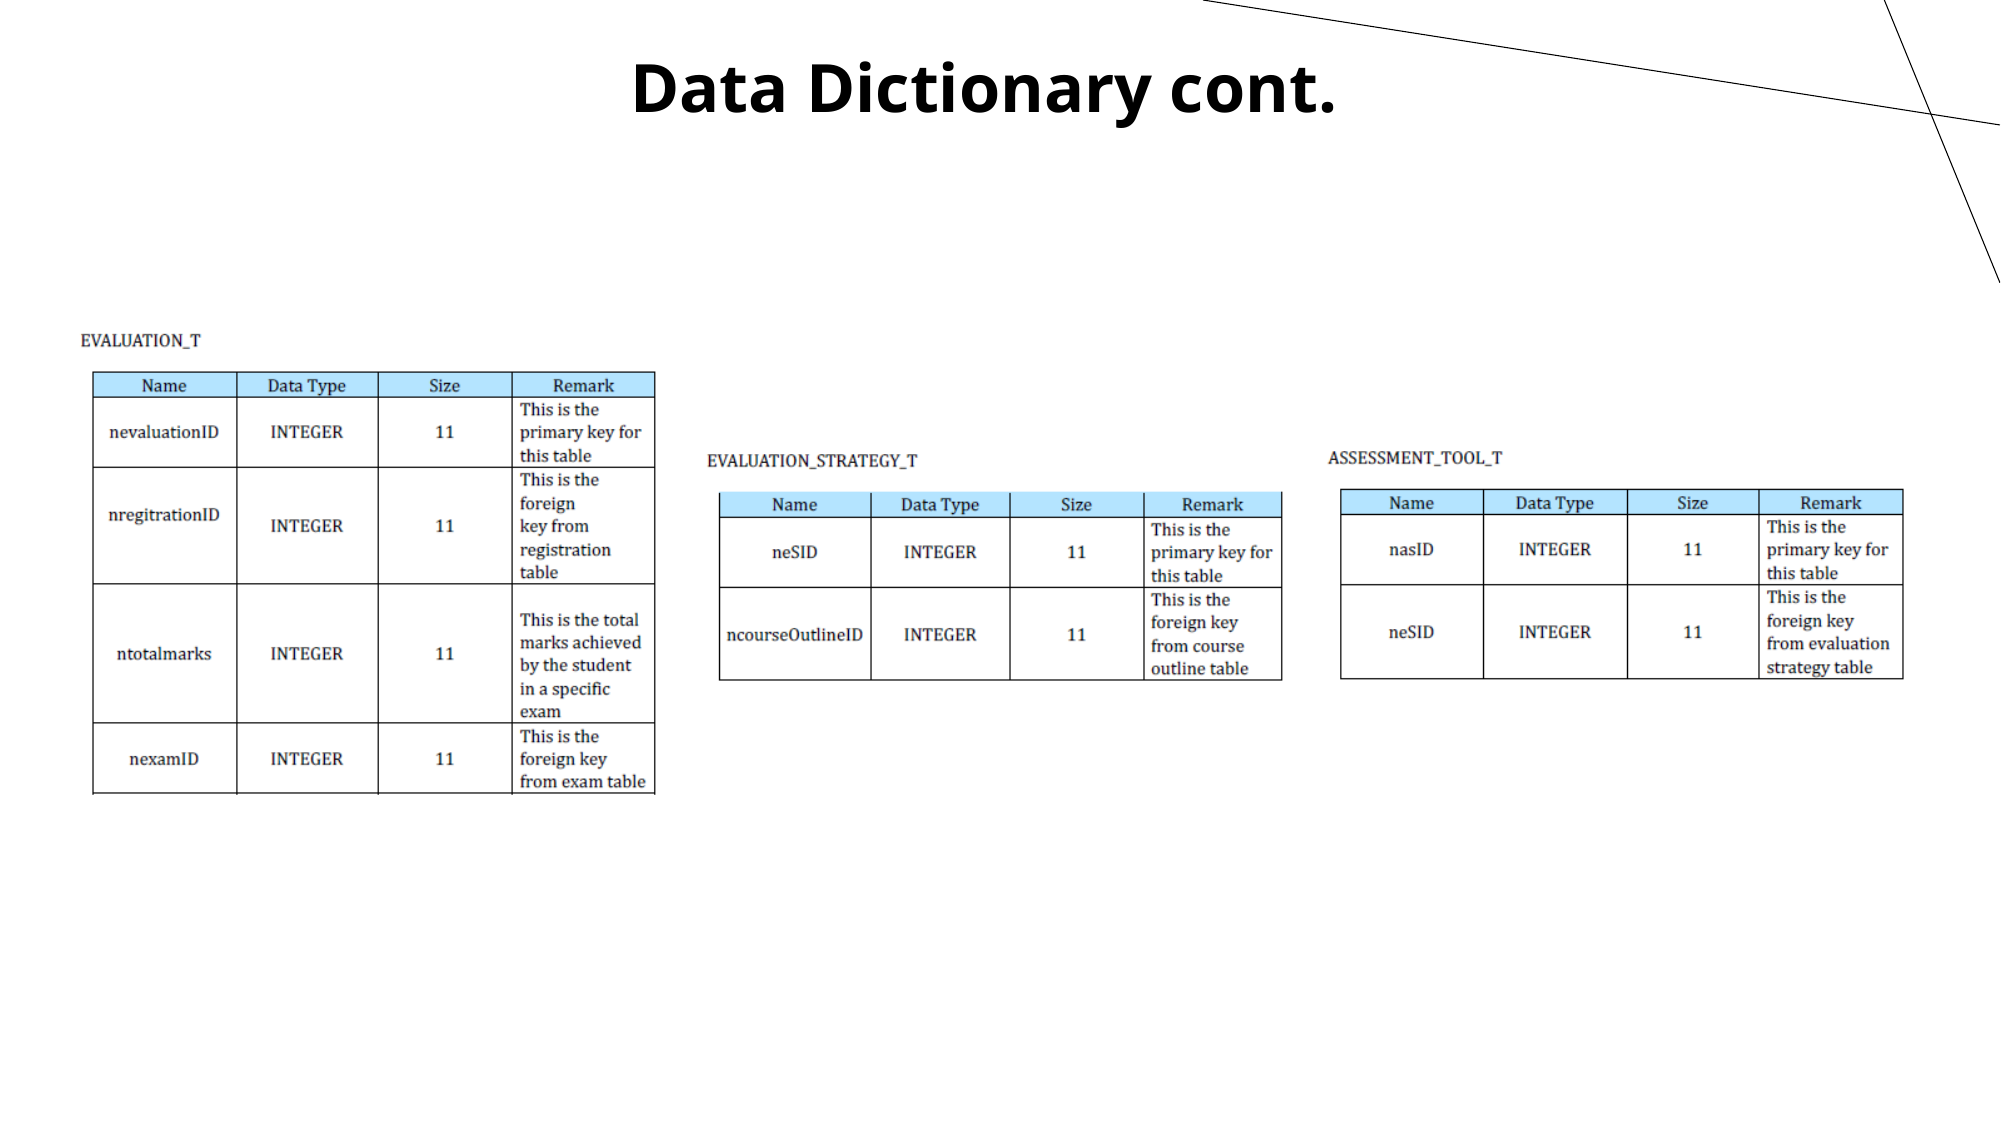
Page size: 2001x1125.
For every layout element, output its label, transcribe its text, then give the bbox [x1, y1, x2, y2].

picture [699, 433, 1301, 692]
picture [1314, 435, 1925, 692]
text_box Data Dictionary cont. [615, 38, 1385, 134]
picture [75, 319, 673, 805]
